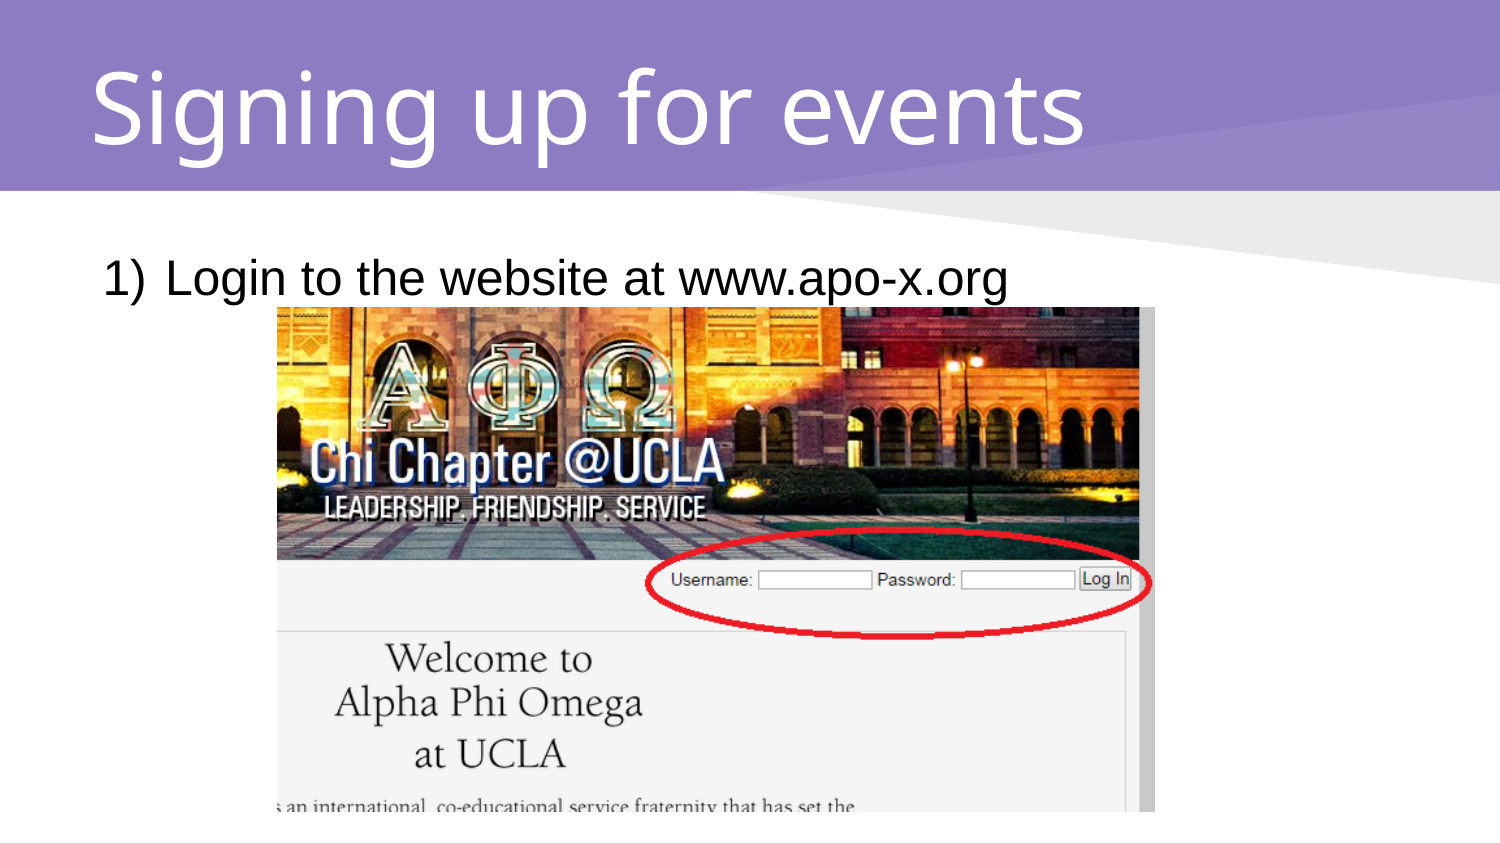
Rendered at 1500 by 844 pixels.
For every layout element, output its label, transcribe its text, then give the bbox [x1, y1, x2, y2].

text_box Login to the website at www.apo-x.org [74, 230, 1425, 799]
title Signing up for events [75, 33, 1425, 175]
picture [276, 307, 1155, 812]
